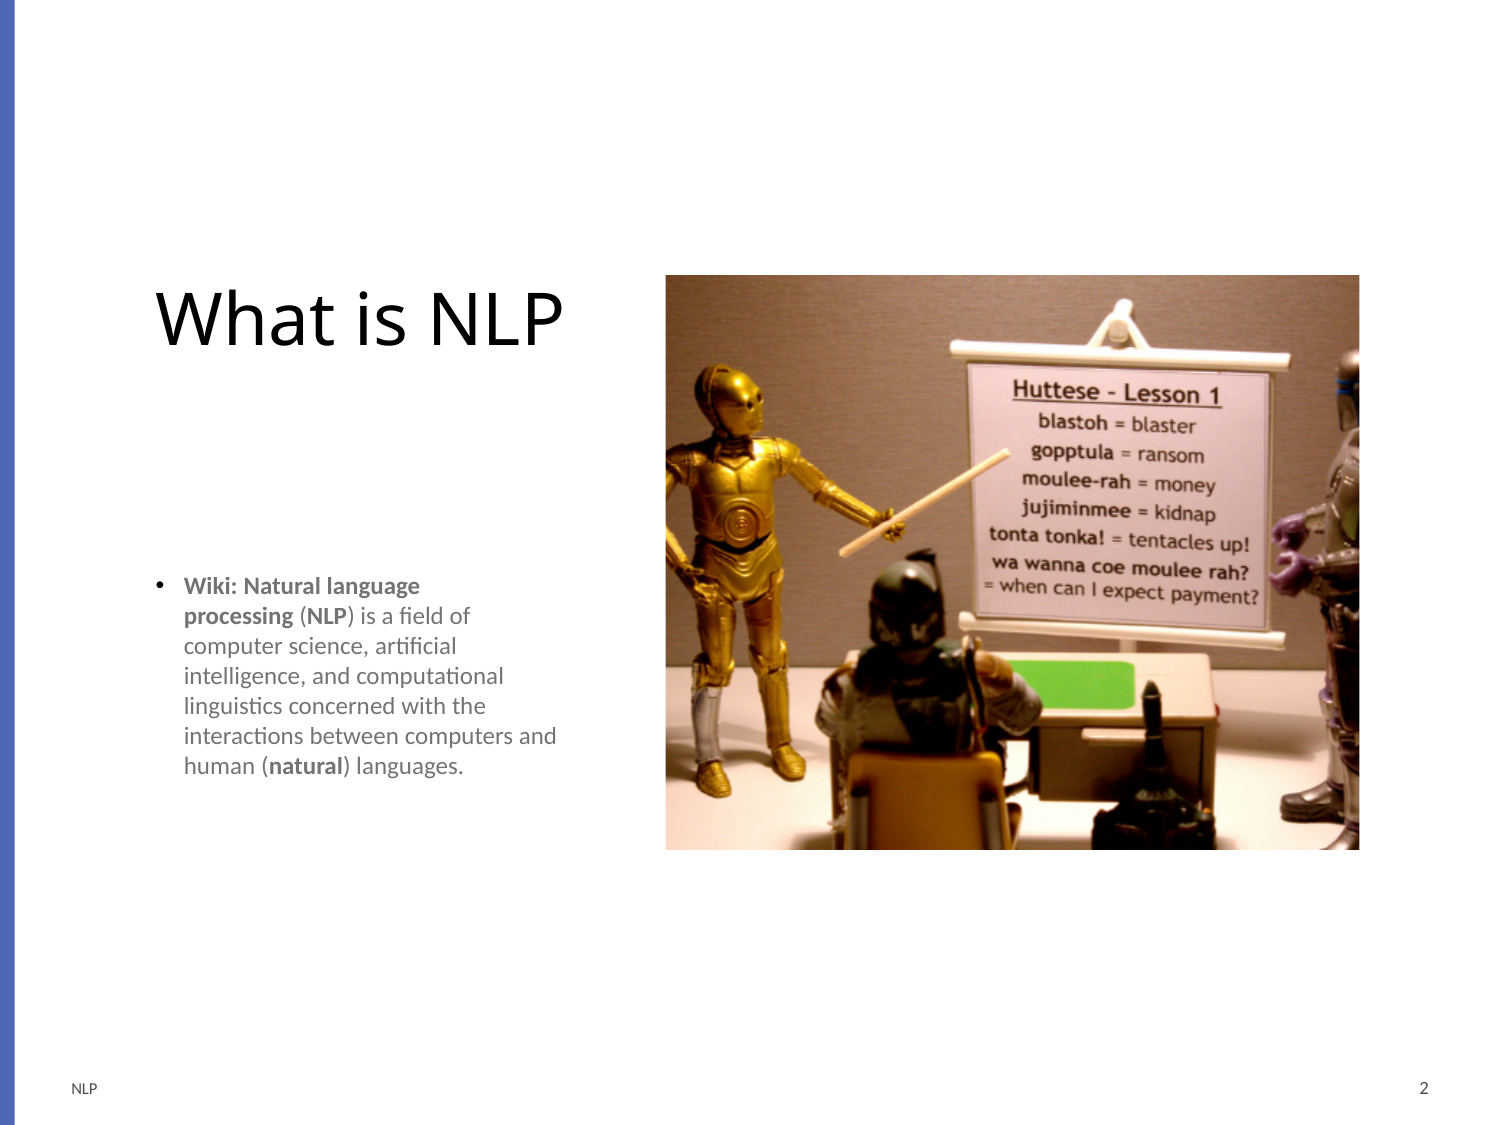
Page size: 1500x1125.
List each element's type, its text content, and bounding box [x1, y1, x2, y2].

list Wiki: Natural language processing (NLP) is a field of computer science, artificial intelligence, and computational linguistics concerned with the interactions between computers and human (natural) languages. [140, 562, 582, 850]
title What is NLP [140, 275, 582, 475]
picture [665, 274, 1360, 851]
footer NLP [56, 1050, 919, 1125]
slide_number 2 [1359, 1050, 1444, 1125]
